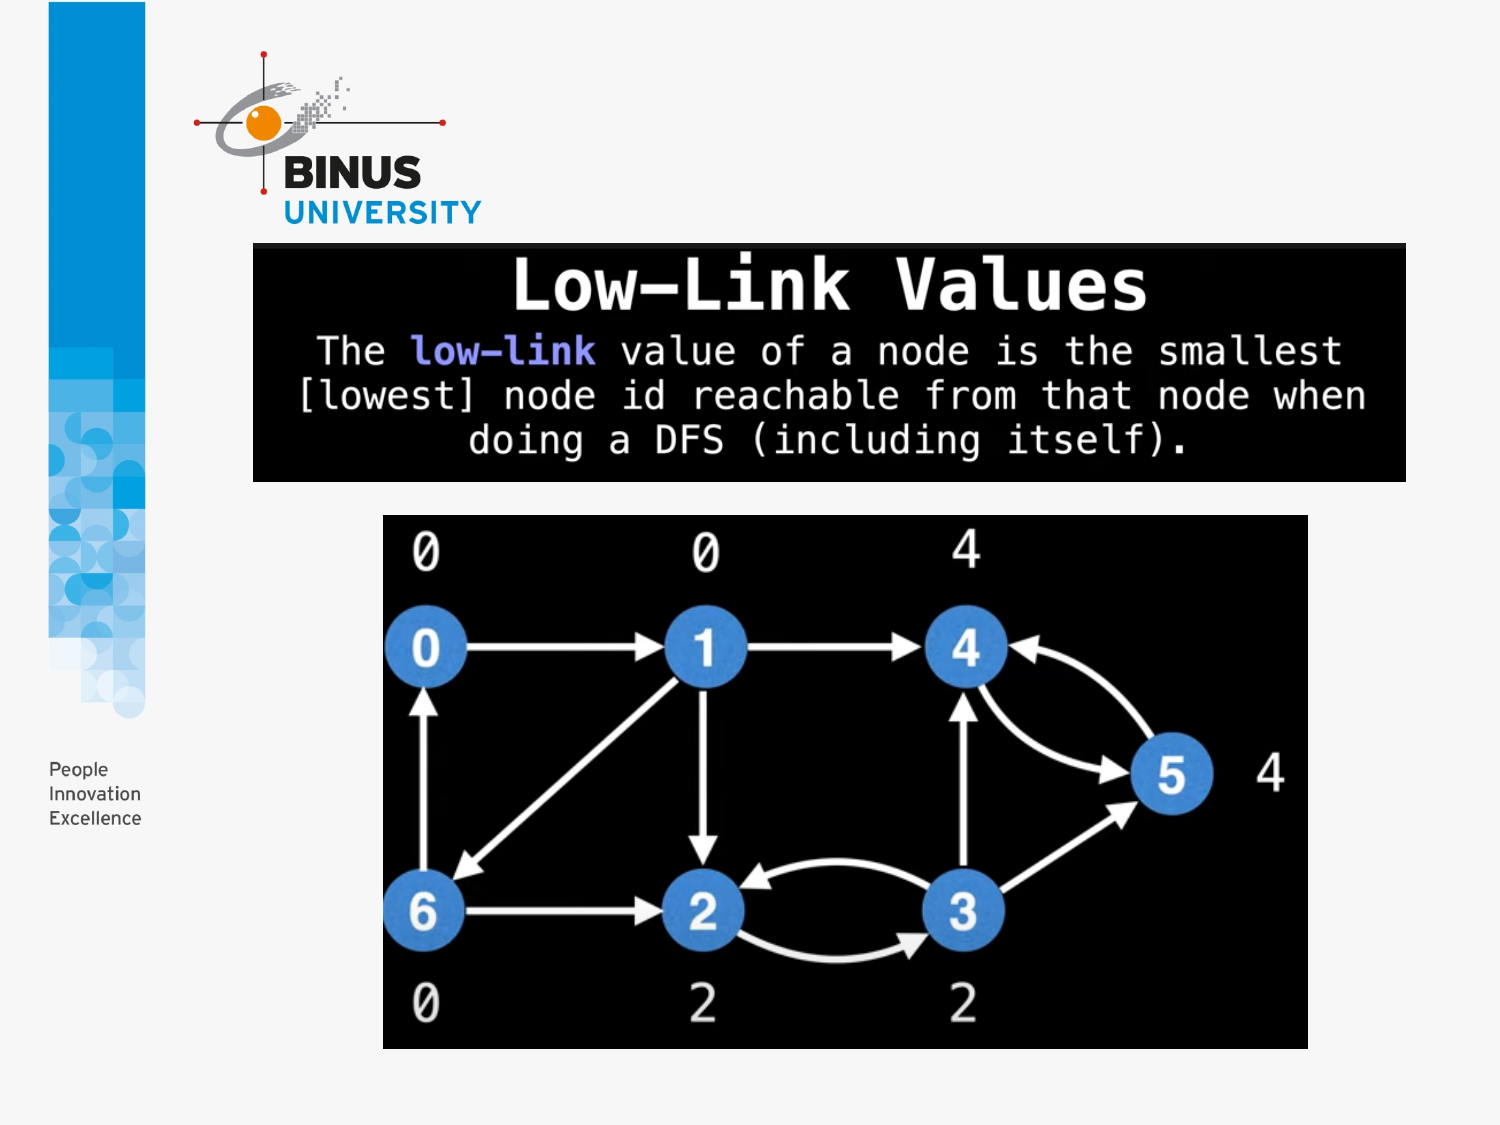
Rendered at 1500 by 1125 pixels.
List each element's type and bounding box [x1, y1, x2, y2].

list [383, 514, 1308, 1049]
picture [0, 0, 1500, 845]
